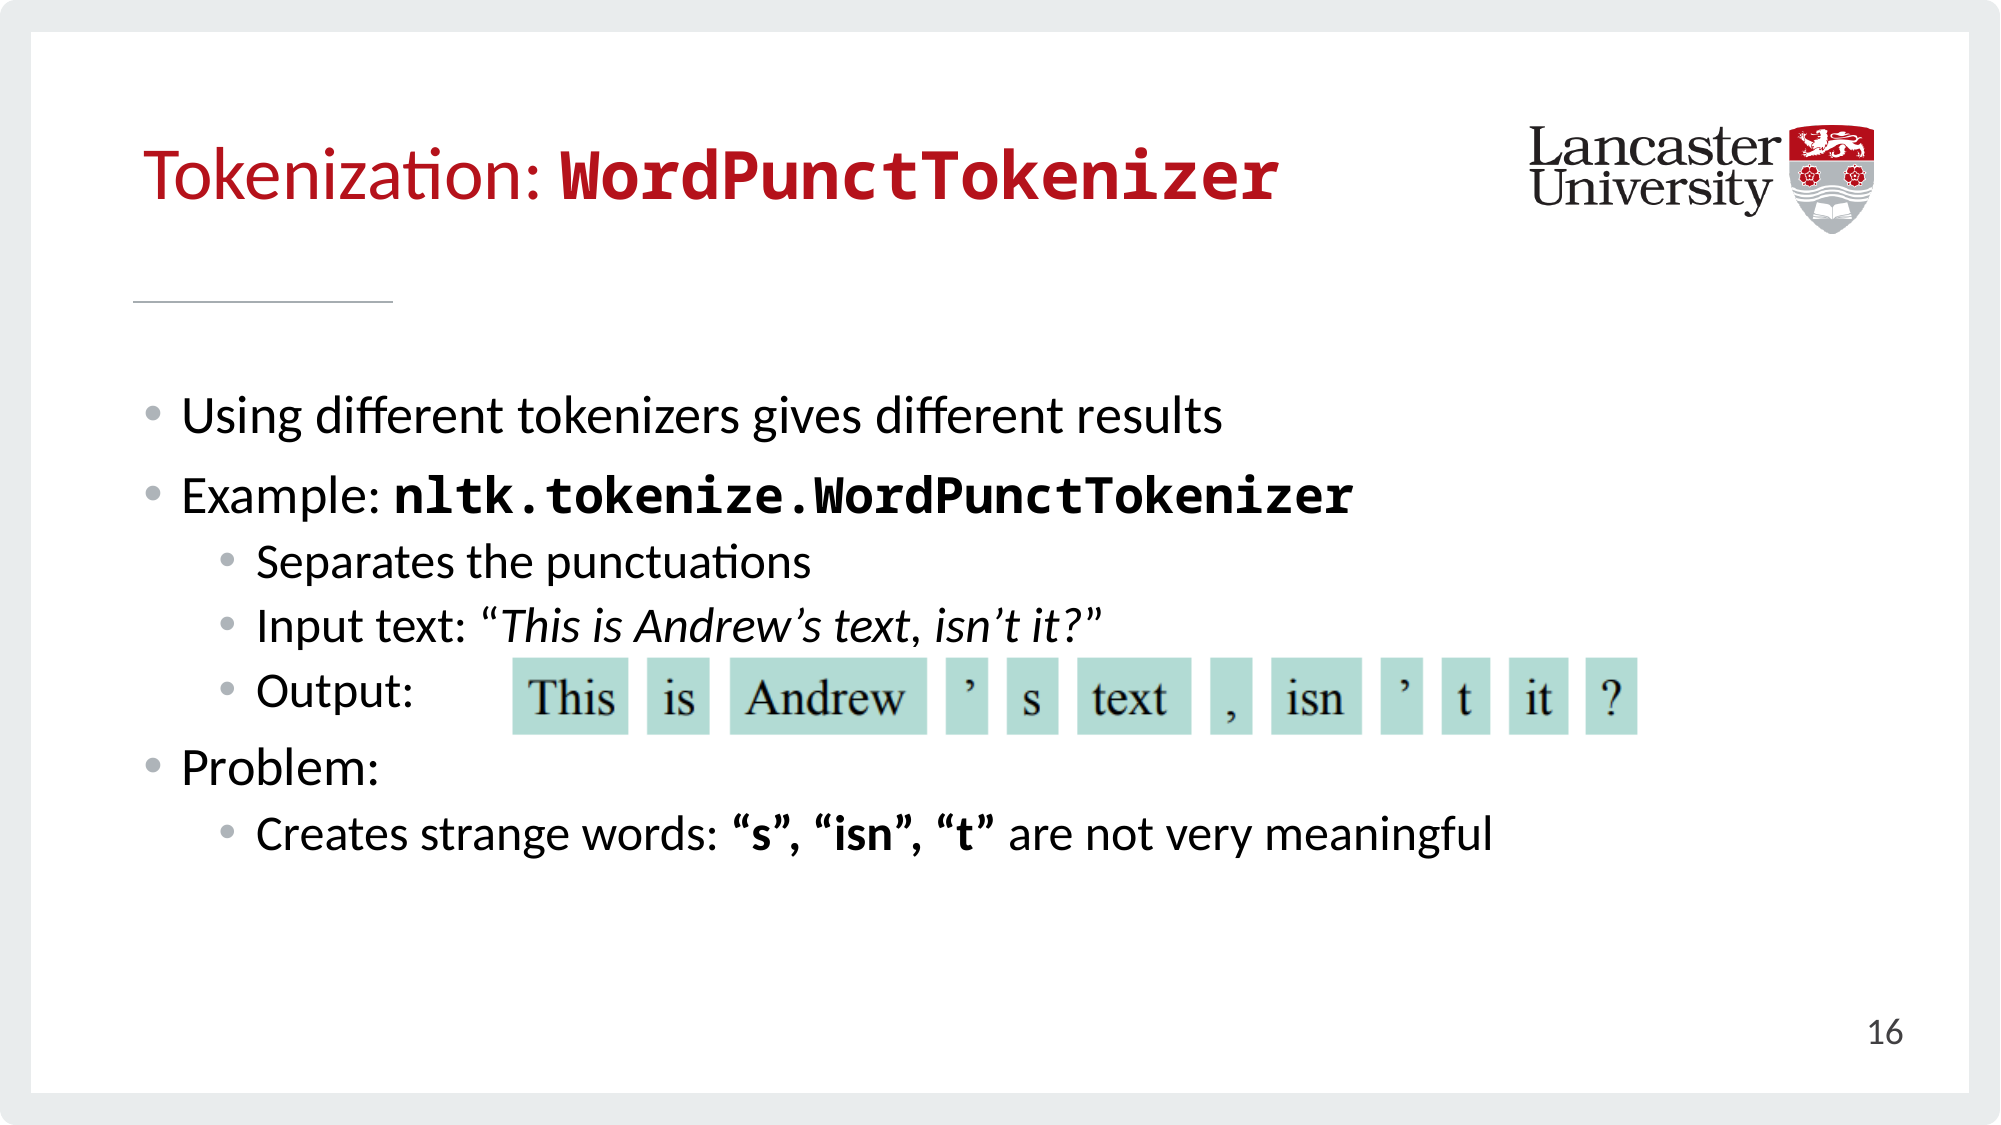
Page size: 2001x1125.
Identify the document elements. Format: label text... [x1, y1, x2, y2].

picture [505, 647, 1647, 746]
slide_number 16 [1468, 999, 1919, 1060]
list Using different tokenizers gives different results Example: nltk.tokenize.WordPunctTokenizer Separates the punctuations Input text: “This is Andrew’s text, isn’t it?” Output: Problem: Creates strange words: “s”, “isn”, “t” are not very meaningful [128, 379, 1738, 1014]
title Tokenization: WordPunctTokenizer [128, 78, 1482, 279]
